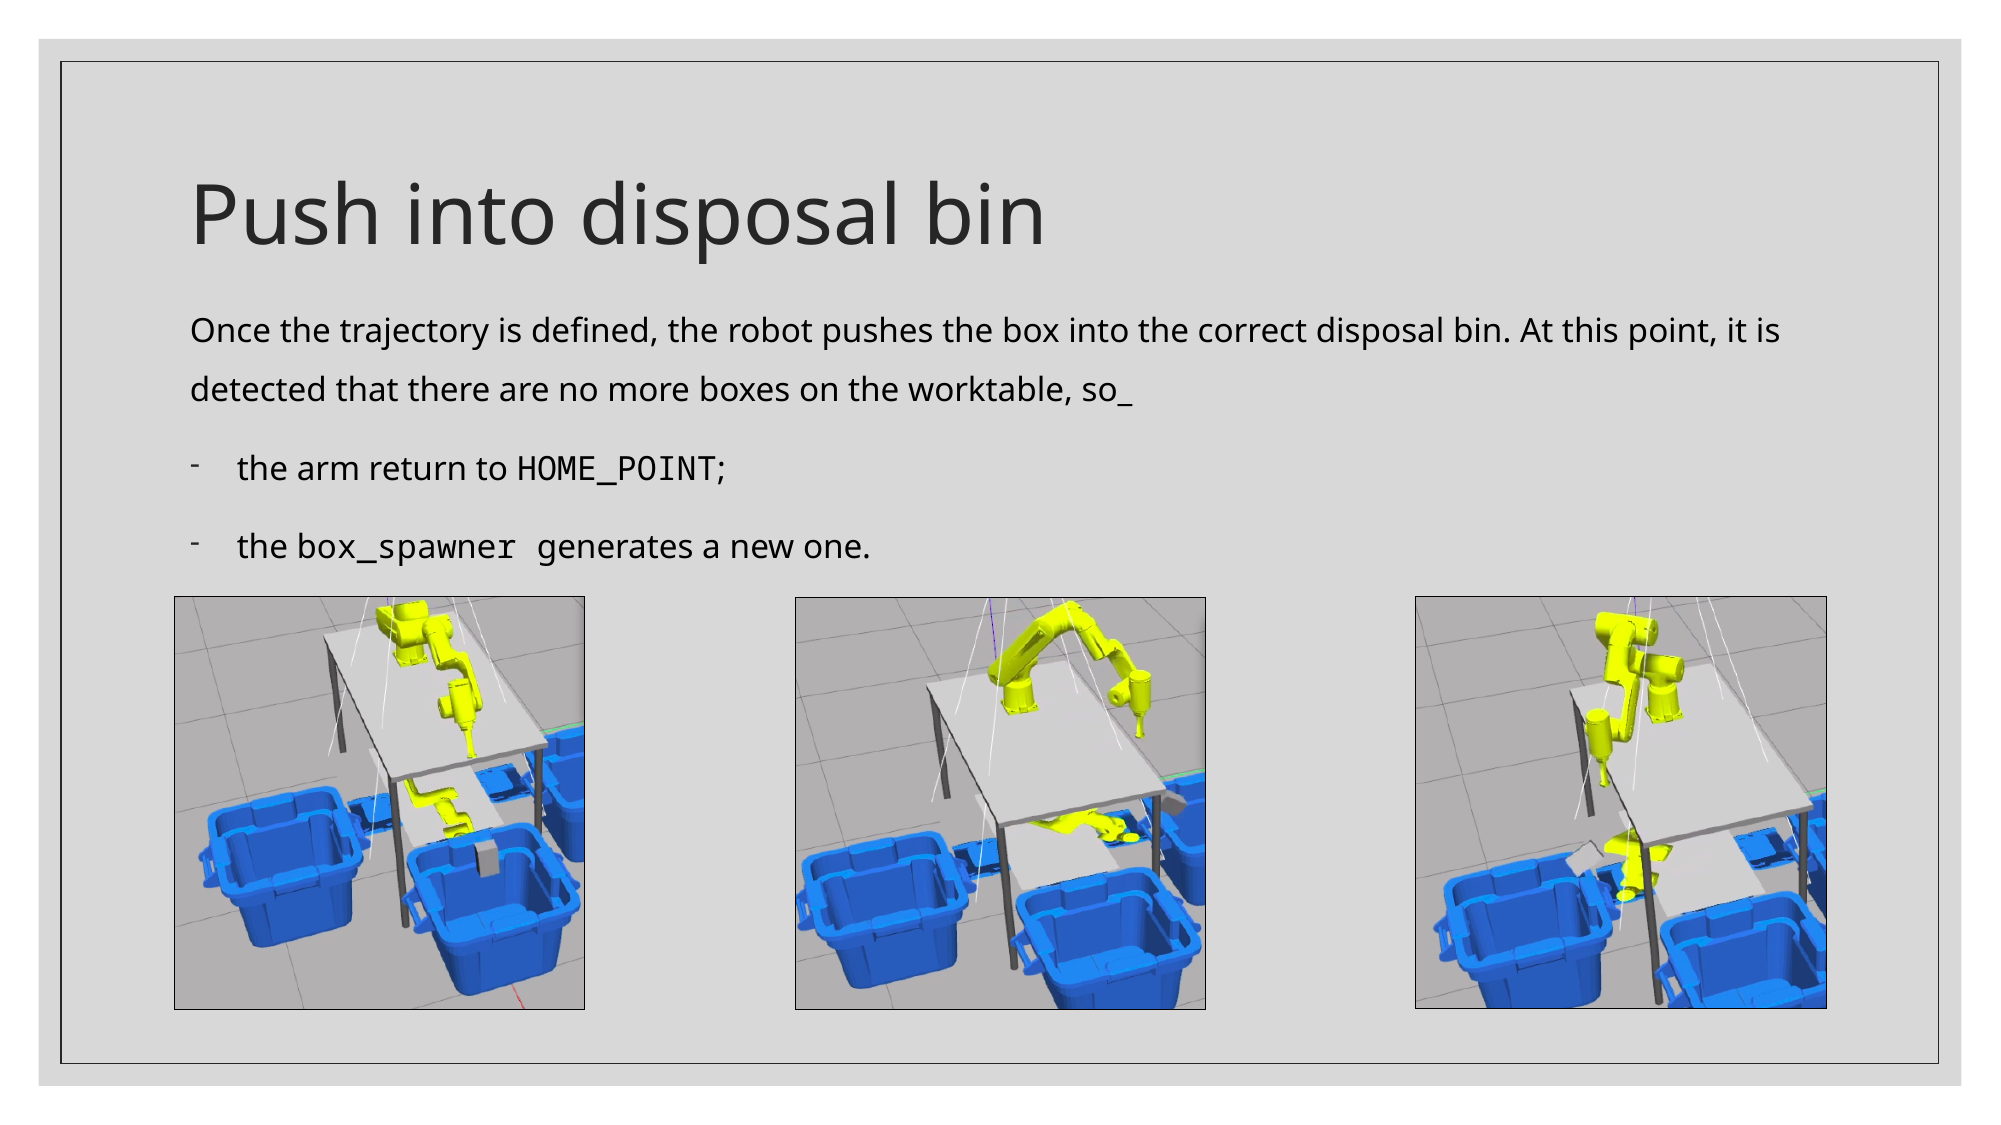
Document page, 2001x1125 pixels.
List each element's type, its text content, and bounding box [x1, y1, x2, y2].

picture [174, 596, 585, 1010]
picture [1415, 596, 1827, 1009]
title Push into disposal bin [174, 105, 1825, 281]
picture [794, 596, 1206, 1010]
list Once the trajectory is defined, the robot pushes the box into the correct disposal bin. At this point, it is detected that there are no more boxes on the worktable, so_ the arm return to HOME_POINT; the box_spawner generates a new one. [174, 281, 1825, 913]
